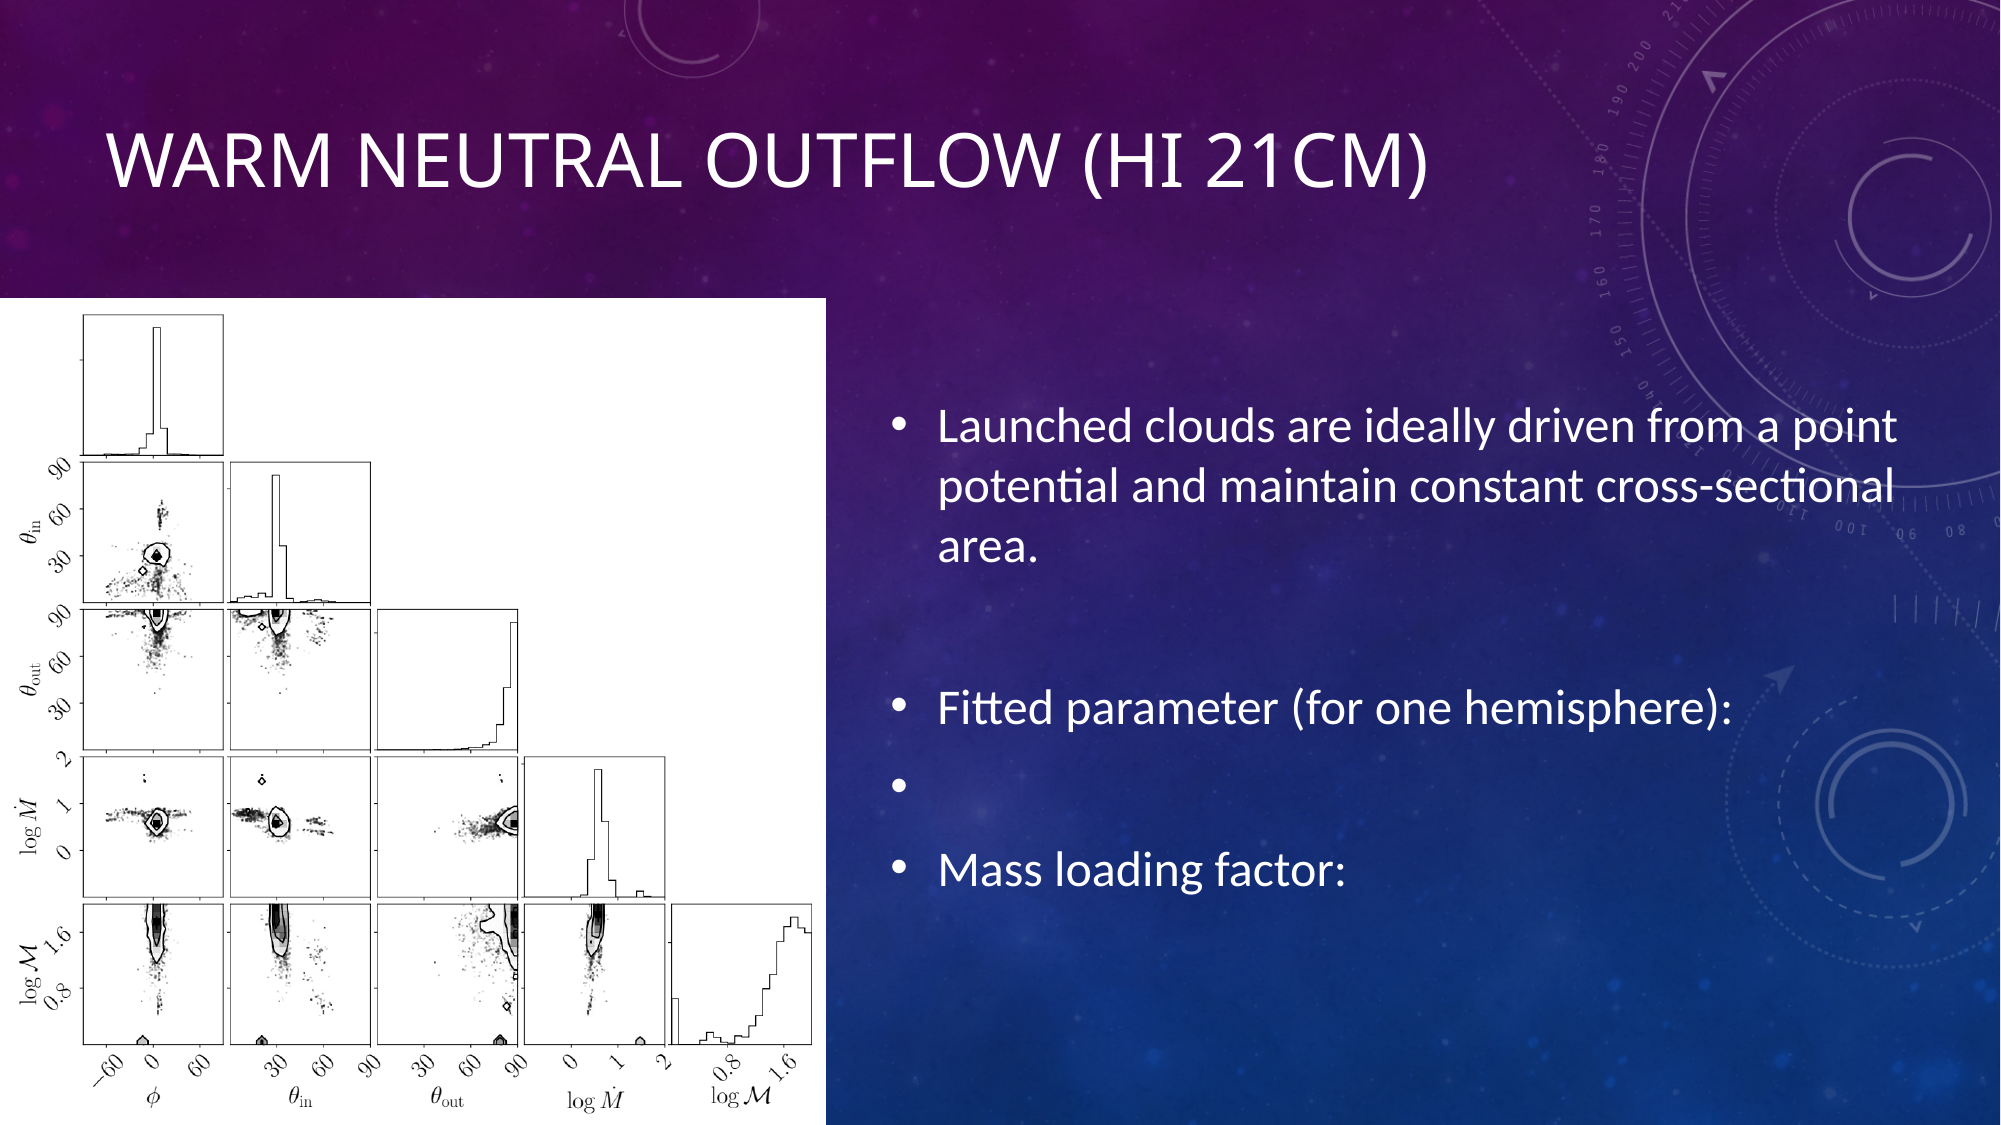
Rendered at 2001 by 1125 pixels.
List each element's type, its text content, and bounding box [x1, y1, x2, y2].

title Warm neutral outflow (HI 21cm) [90, 38, 1753, 278]
picture [0, 0, 2001, 1125]
